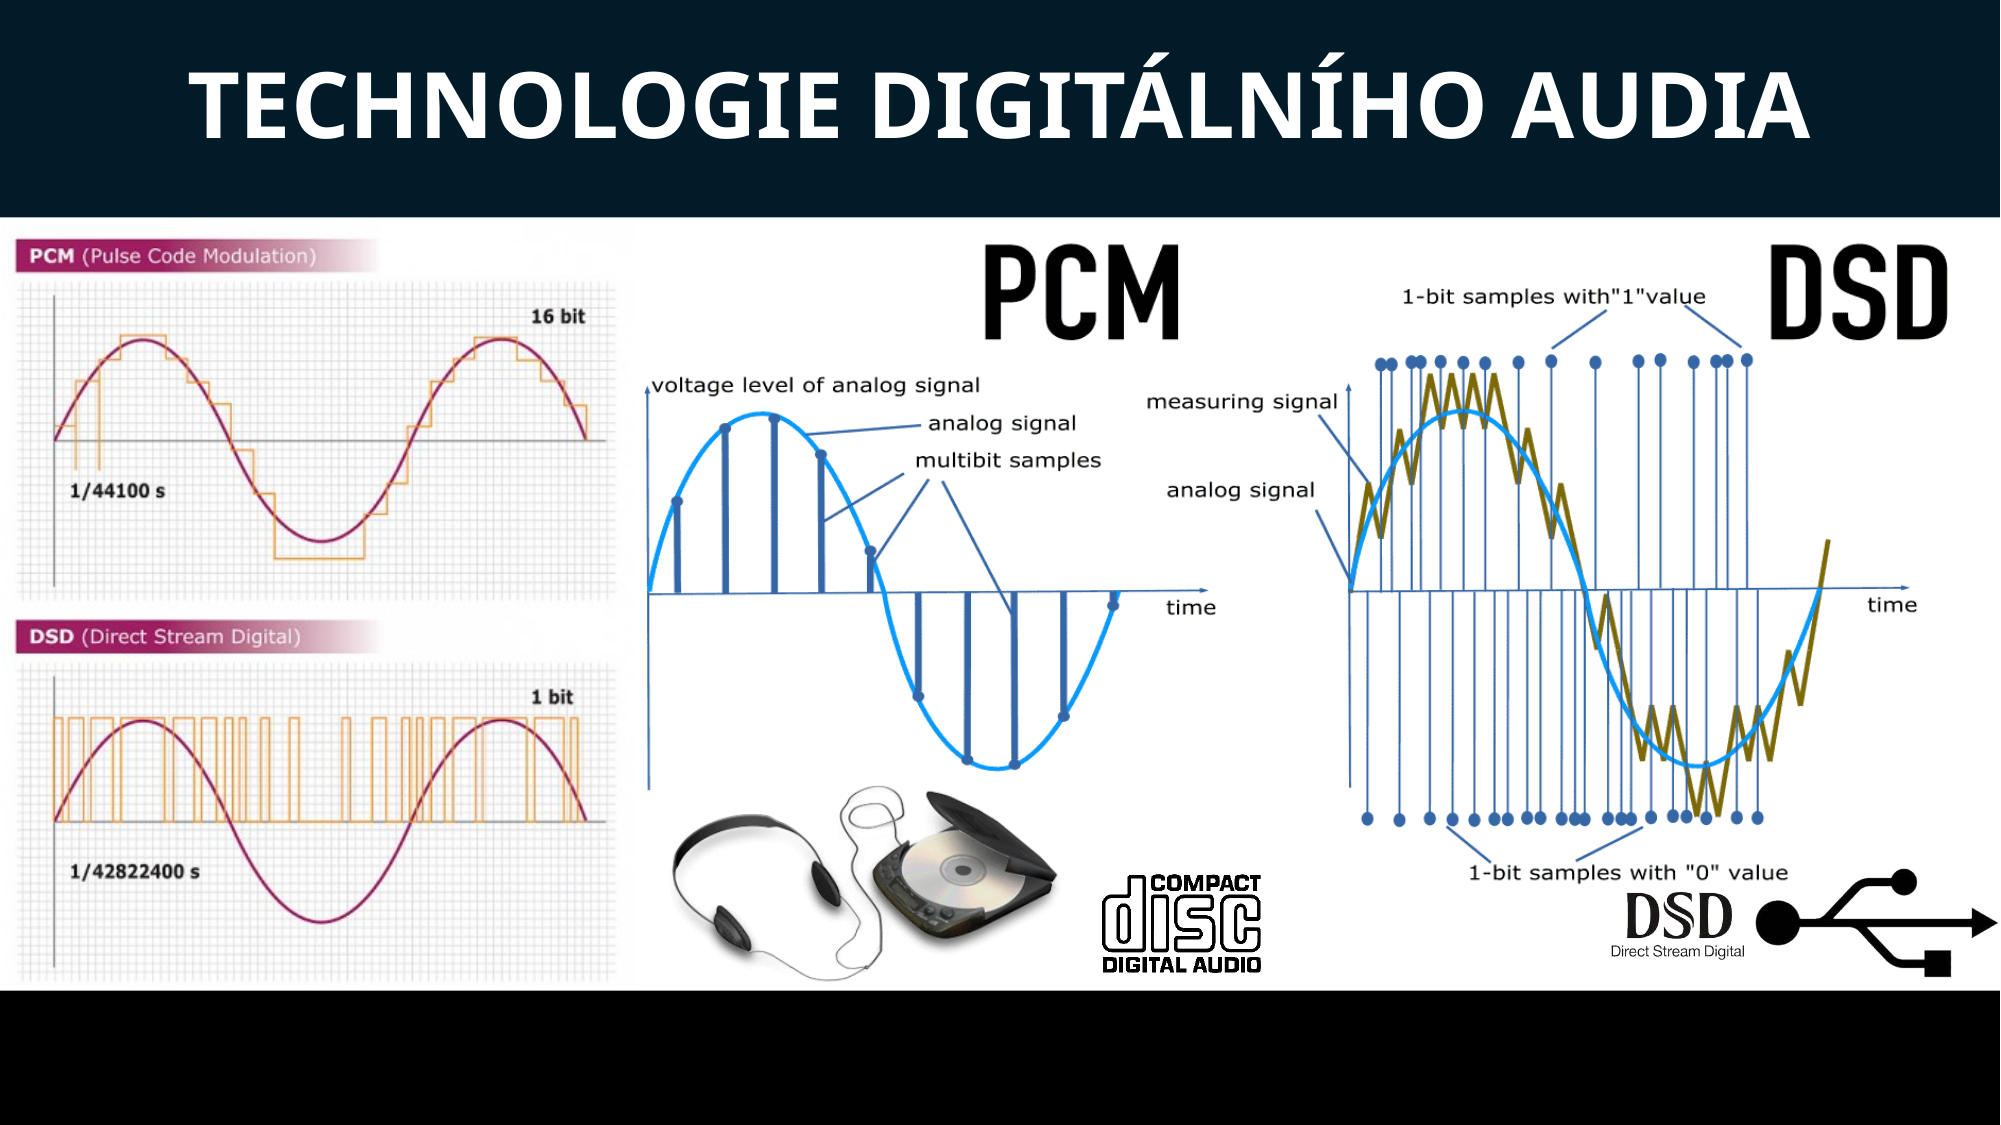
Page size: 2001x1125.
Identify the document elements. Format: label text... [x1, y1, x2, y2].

text_box [0, 990, 2000, 1125]
picture [2, 219, 2000, 990]
title TECHNOLOGIE DIGITÁLNÍHO AUDIA [0, 0, 2000, 218]
